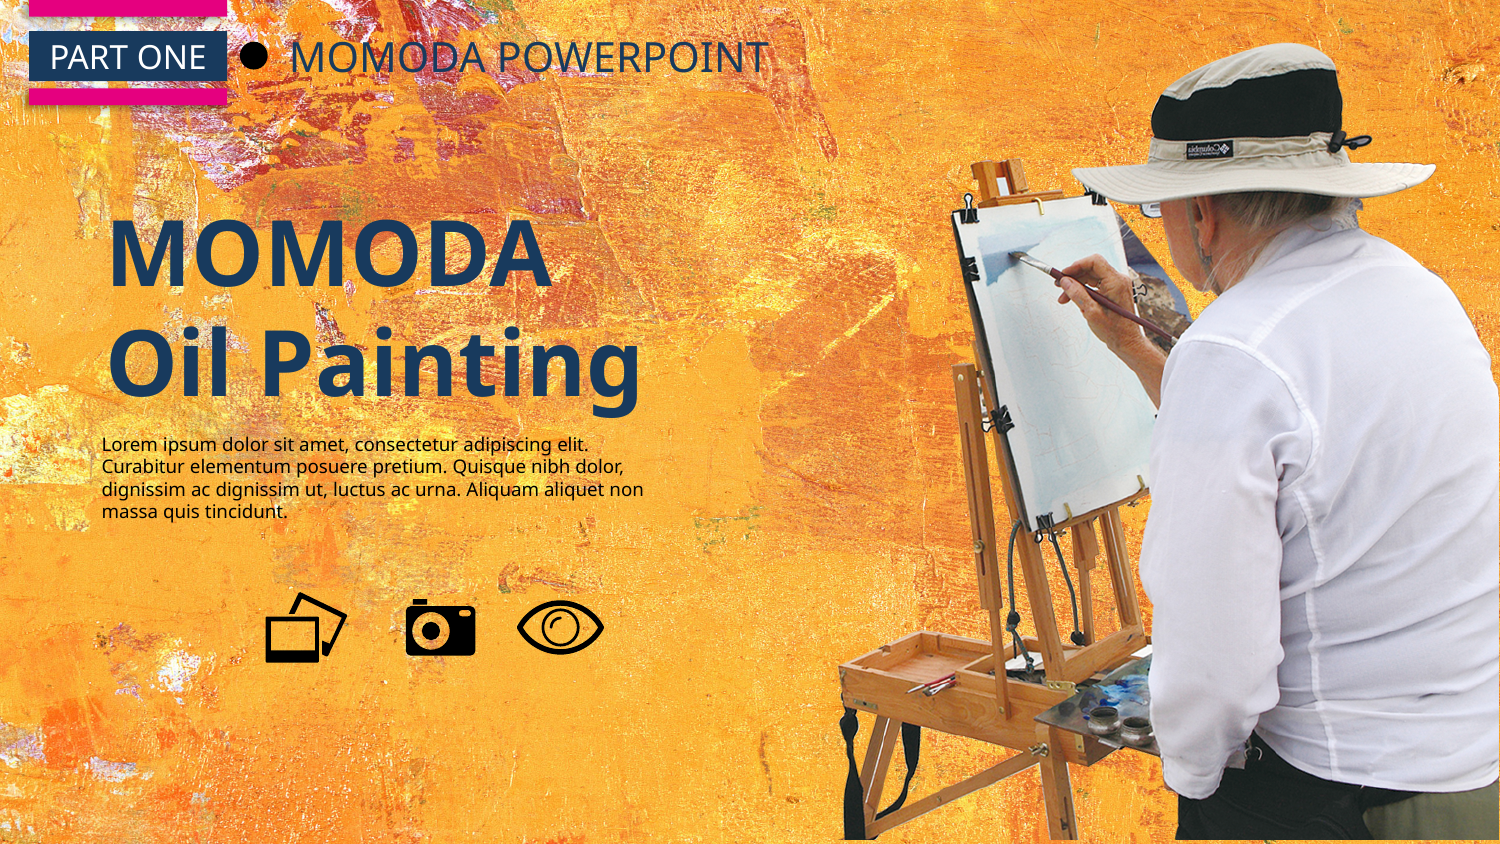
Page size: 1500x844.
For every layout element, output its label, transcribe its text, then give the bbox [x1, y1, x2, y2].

text_box [27, 0, 229, 19]
text_box [239, 41, 268, 70]
text_box MOMODA POWERPOINT [273, 23, 711, 89]
text_box PART ONE [27, 29, 229, 83]
text_box [27, 86, 229, 107]
picture [0, 0, 1500, 844]
text_box MOMODA Oil Painting [90, 187, 711, 423]
text_box Lorem ipsum dolor sit amet, consectetur adipiscing elit. Curabitur elementum posuere pretium. Quisque nibh dolor, dignissim ac dignissim ut, luctus ac urna. Aliquam aliquet non massa quis tincidunt. [90, 427, 664, 528]
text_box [265, 591, 605, 663]
